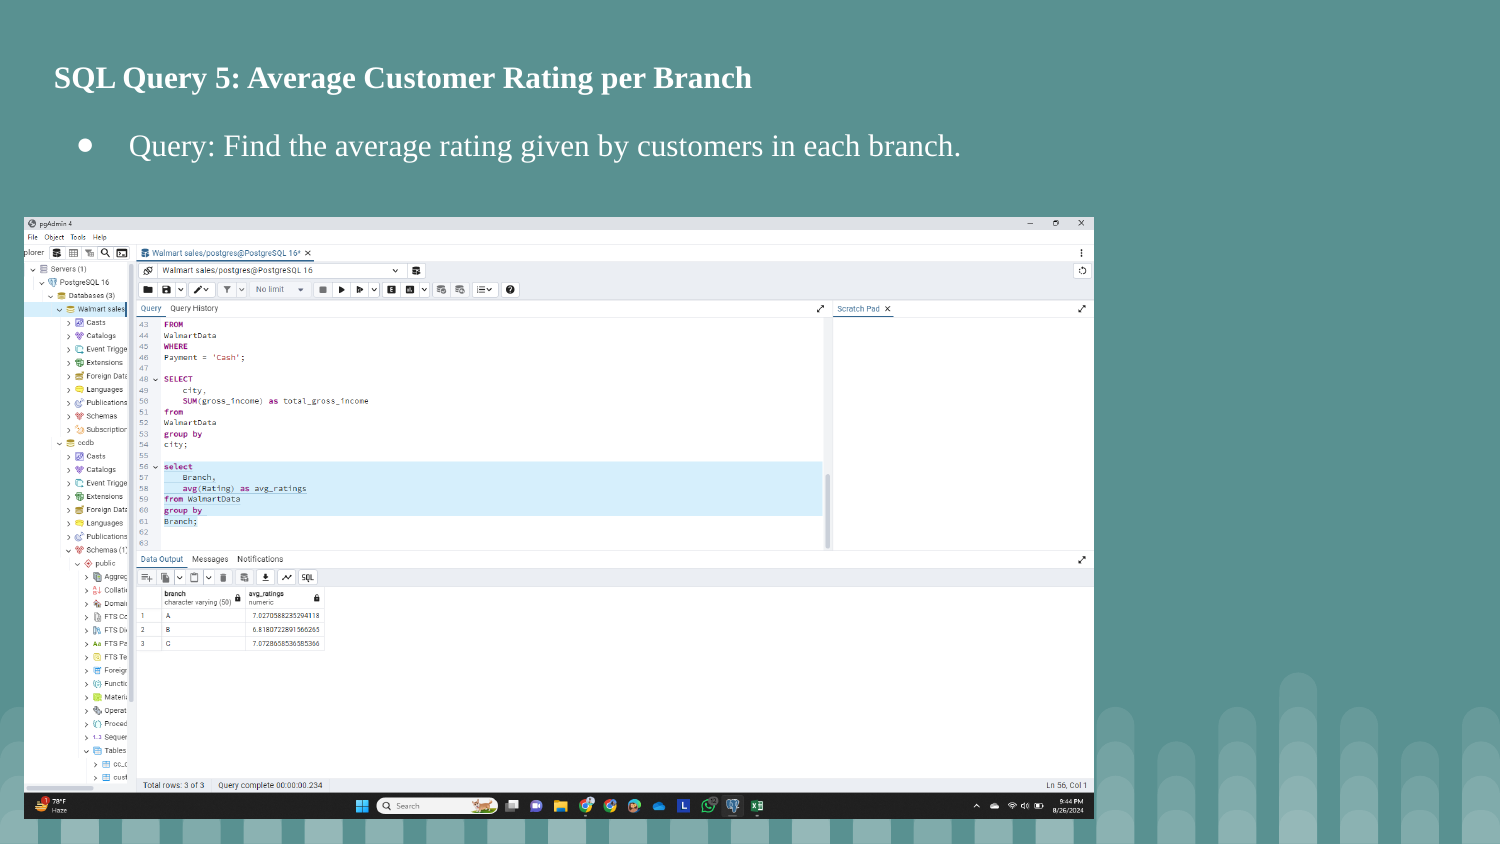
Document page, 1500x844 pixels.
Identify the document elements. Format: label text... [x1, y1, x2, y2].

picture [24, 217, 1095, 819]
title SQL Query 5: Average Customer Rating per Branch Query: Find the average rating given by customers in each branch. [38, 37, 1026, 193]
